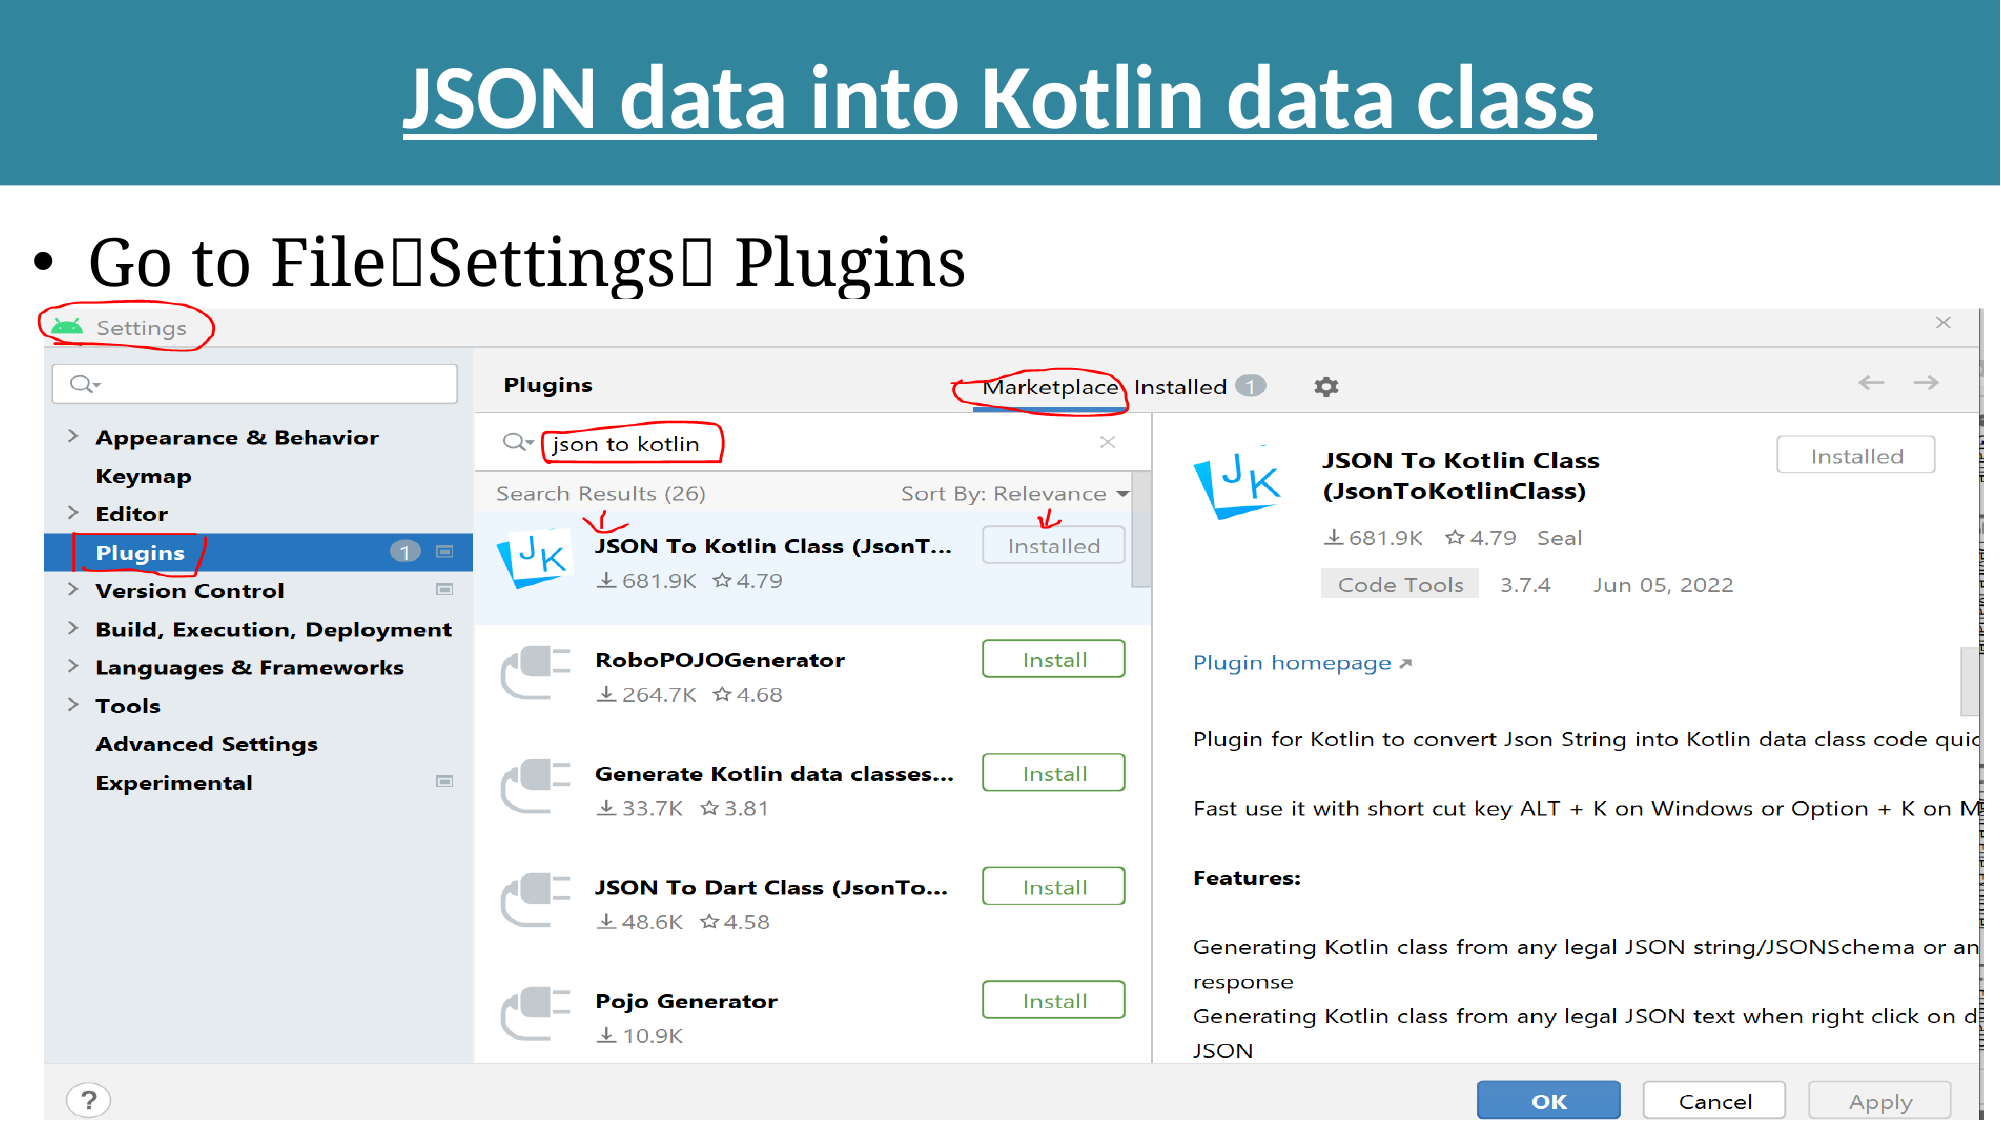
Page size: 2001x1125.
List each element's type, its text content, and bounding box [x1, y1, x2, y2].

picture [37, 299, 1984, 1121]
list Go to FileSettings Plugins [16, 212, 1984, 1025]
title JSON data into Kotlin data class [0, 0, 2000, 186]
